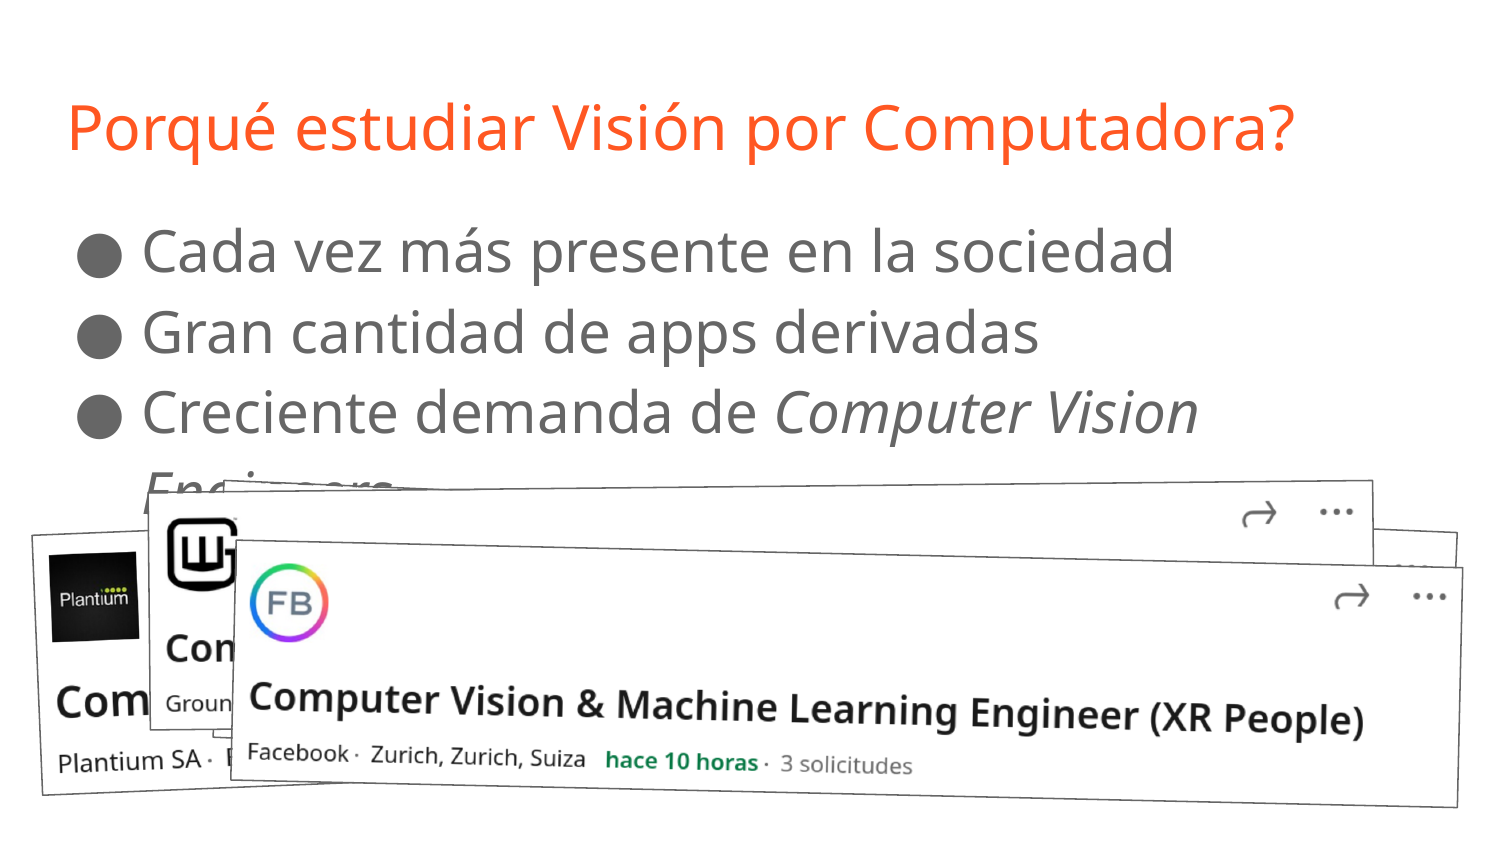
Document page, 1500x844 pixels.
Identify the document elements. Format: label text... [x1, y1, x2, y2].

picture [34, 482, 1461, 806]
list Cada vez más presente en la sociedad Gran cantidad de apps derivadas Creciente demanda de Computer Vision Engineers [51, 189, 1483, 750]
title Porqué estudiar Visión por Computadora? [51, 72, 1489, 167]
